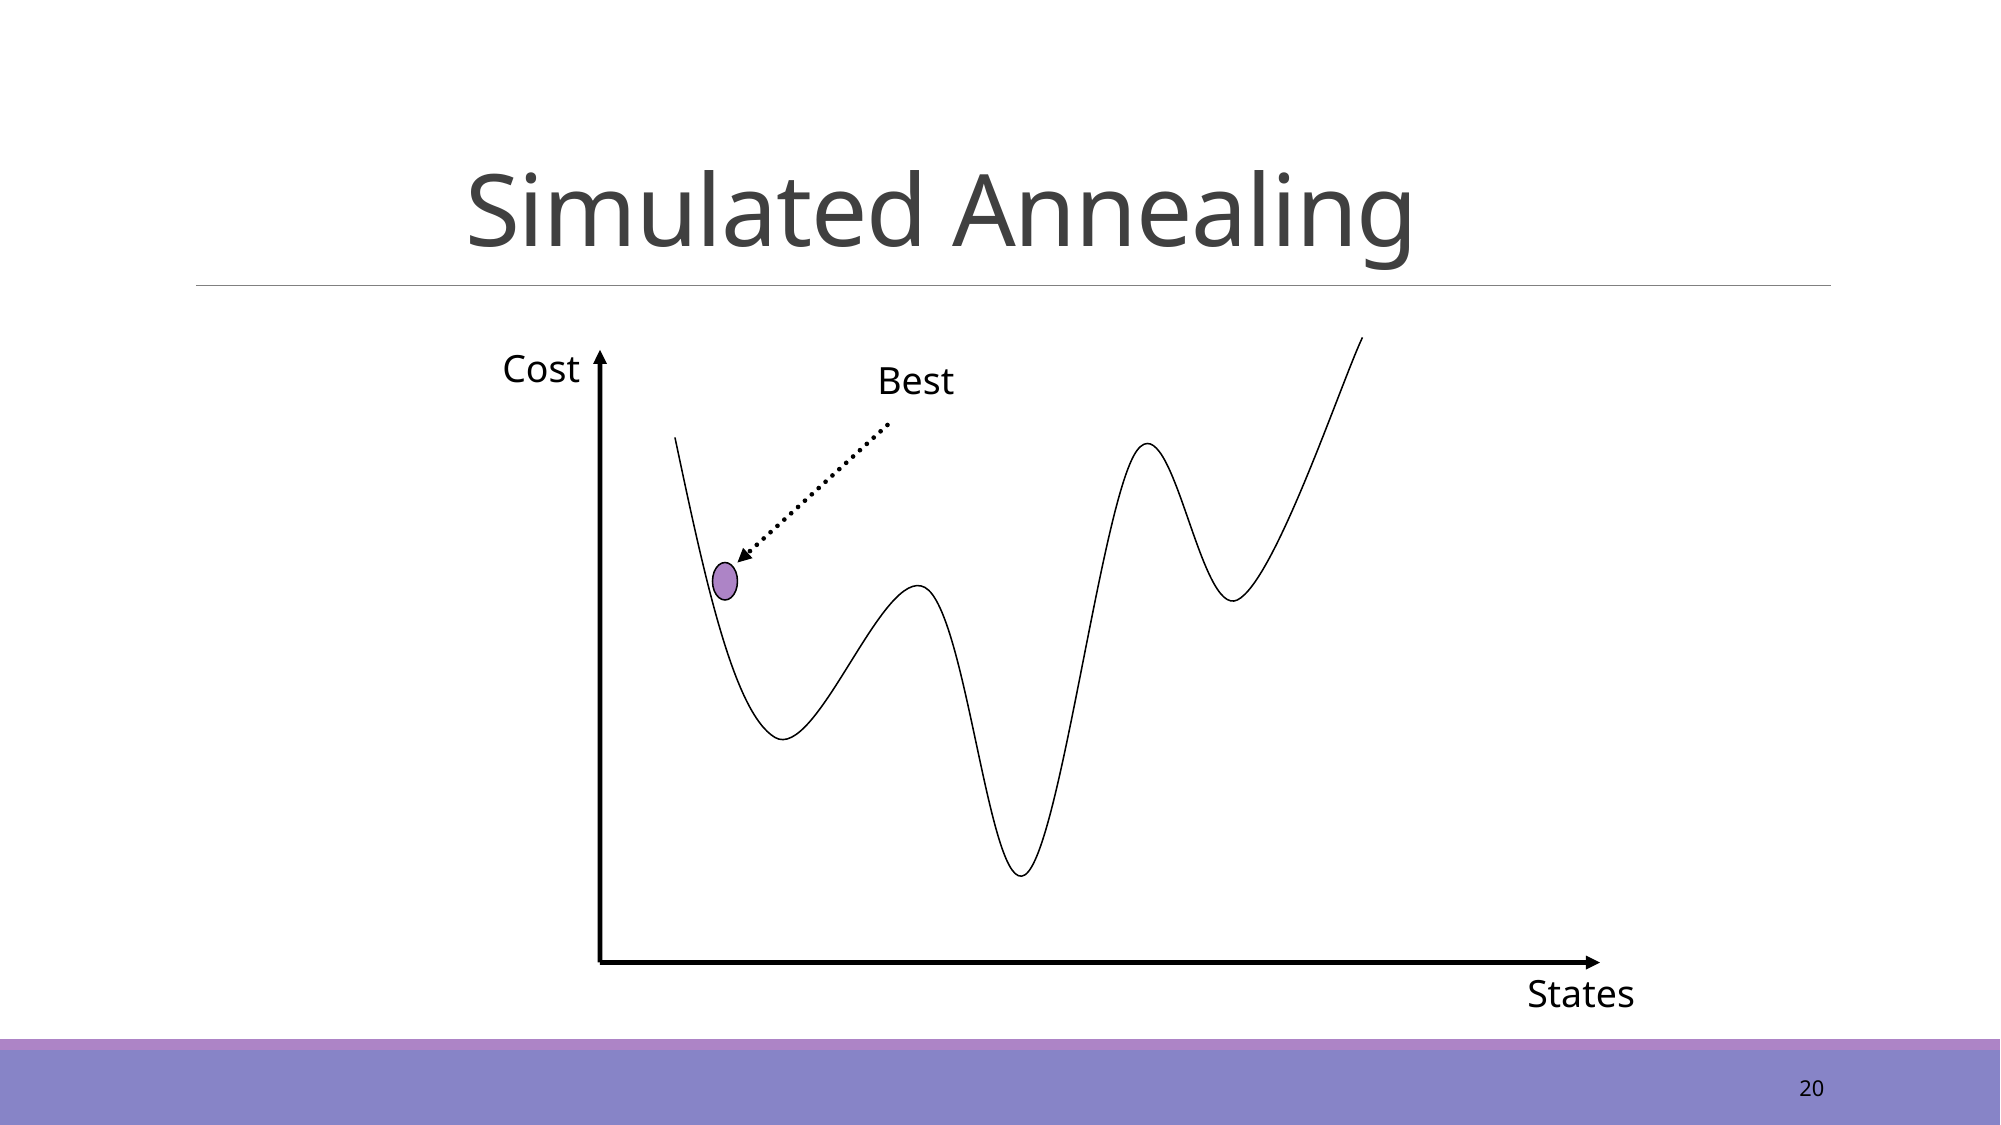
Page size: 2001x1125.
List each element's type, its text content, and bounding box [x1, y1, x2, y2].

text_box [674, 337, 1363, 877]
title Simulated Annealing [450, 140, 1729, 275]
text_box [712, 562, 738, 601]
slide_number 20 [1624, 1059, 1840, 1120]
text_box Best [862, 349, 988, 410]
text_box [1587, 956, 1599, 962]
text_box States [1512, 962, 1688, 1023]
text_box [737, 549, 751, 563]
text_box Cost [487, 337, 650, 398]
